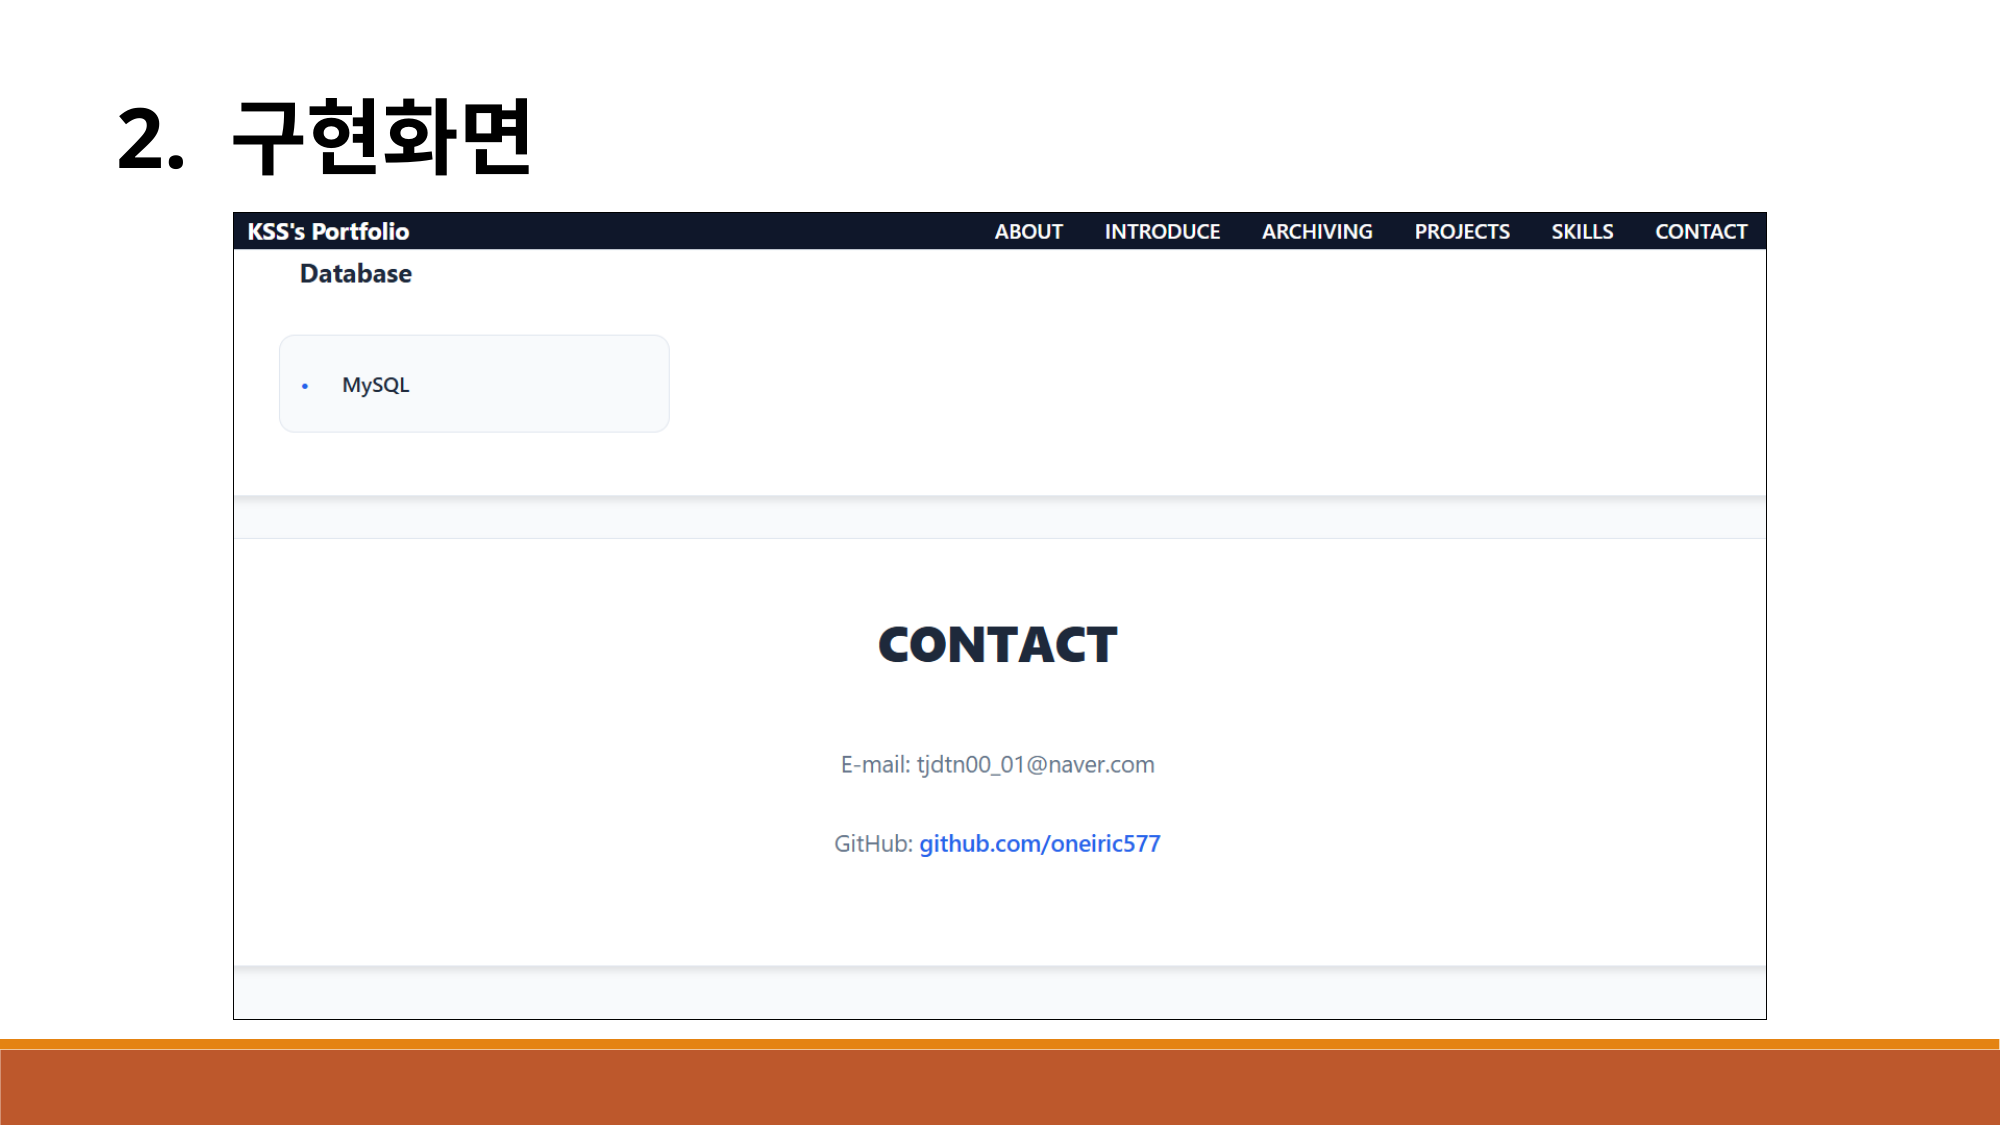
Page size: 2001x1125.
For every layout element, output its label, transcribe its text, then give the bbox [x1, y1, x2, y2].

text_box 2. 구현화면 [102, 77, 1742, 193]
picture [232, 212, 1768, 1020]
